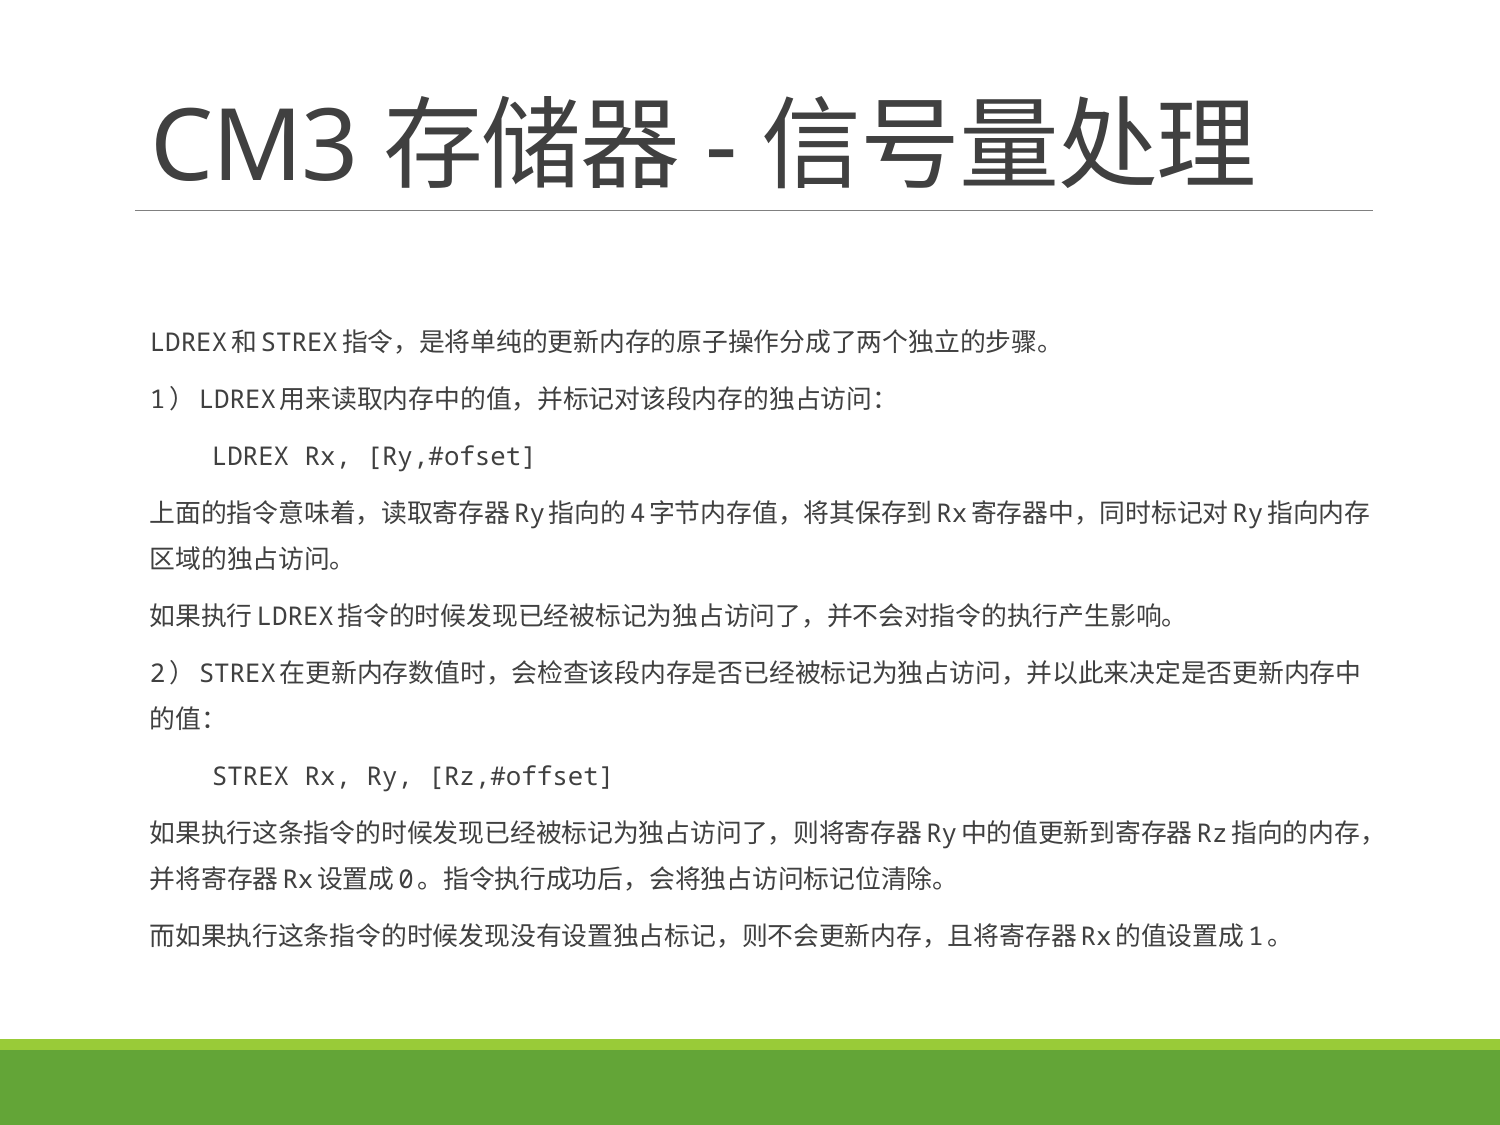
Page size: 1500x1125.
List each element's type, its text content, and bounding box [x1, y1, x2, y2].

list LDREX和STREX指令，是将单纯的更新内存的原子操作分成了两个独立的步骤。 1）LDREX用来读取内存中的值，并标记对该段内存的独占访问： LDREX Rx, [Ry,#ofset] 上面的指令意味着，读取寄存器Ry指向的4字节内存值，将其保存到Rx寄存器中，同时标记对Ry指向内存区域的独占访问。 如果执行LDREX指令的时候发现已经被标记为独占访问了，并不会对指令的执行产生影响。 2）STREX在更新内存数值时，会检查该段内存是否已经被标记为独占访问，并以此来决定是否更新内存中的值： STREX Rx, Ry, [Rz,#offset] 如果执行这条指令的时候发现已经被标记为独占访问了，则将寄存器Ry中的值更新到寄存器Rz指向的内存，并将寄存器Rx设置成0。指令执行成功后，会将独占访问标记位清除。 而如果执行这条指令的时候发现没有设置独占标记，则不会更新内存，且将寄存器Rx的值设置成1。 [135, 302, 1373, 963]
title CM3存储器-信号量处理 [135, 47, 1373, 209]
